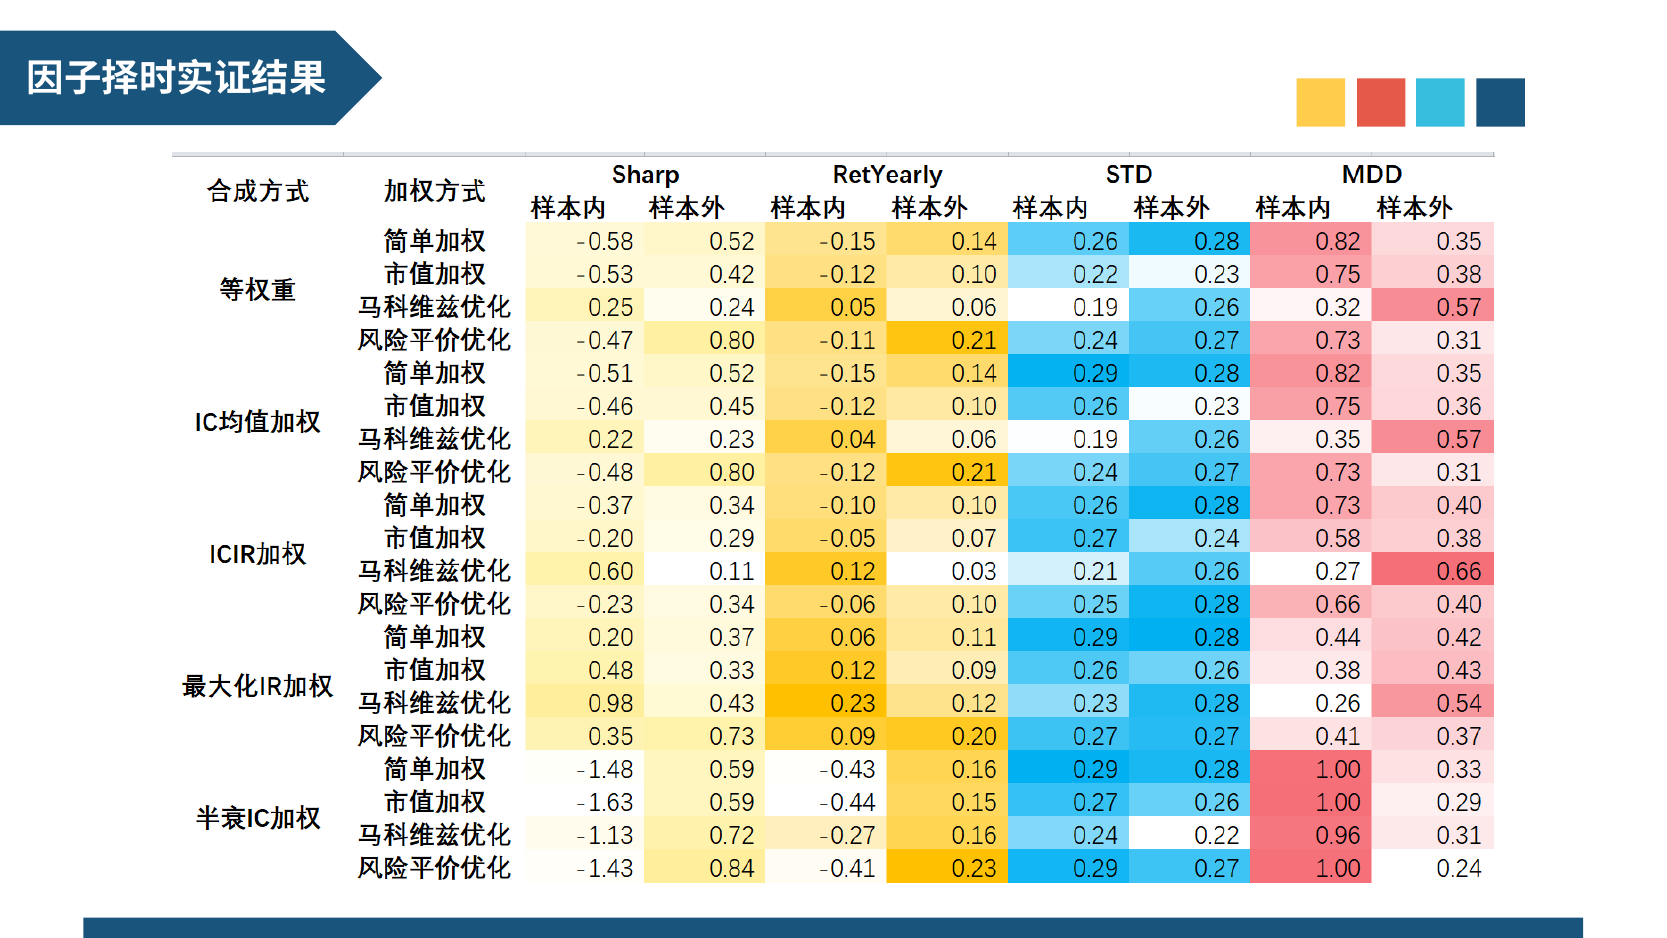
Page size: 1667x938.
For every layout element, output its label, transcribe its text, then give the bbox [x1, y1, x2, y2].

text_box [0, 28, 385, 128]
text_box [1295, 76, 1347, 129]
text_box [1414, 76, 1467, 129]
text_box [1474, 76, 1527, 129]
text_box [1355, 76, 1408, 129]
text_box [81, 915, 1585, 938]
text_box 因子择时实证结果 [12, 46, 342, 107]
picture [171, 152, 1495, 887]
